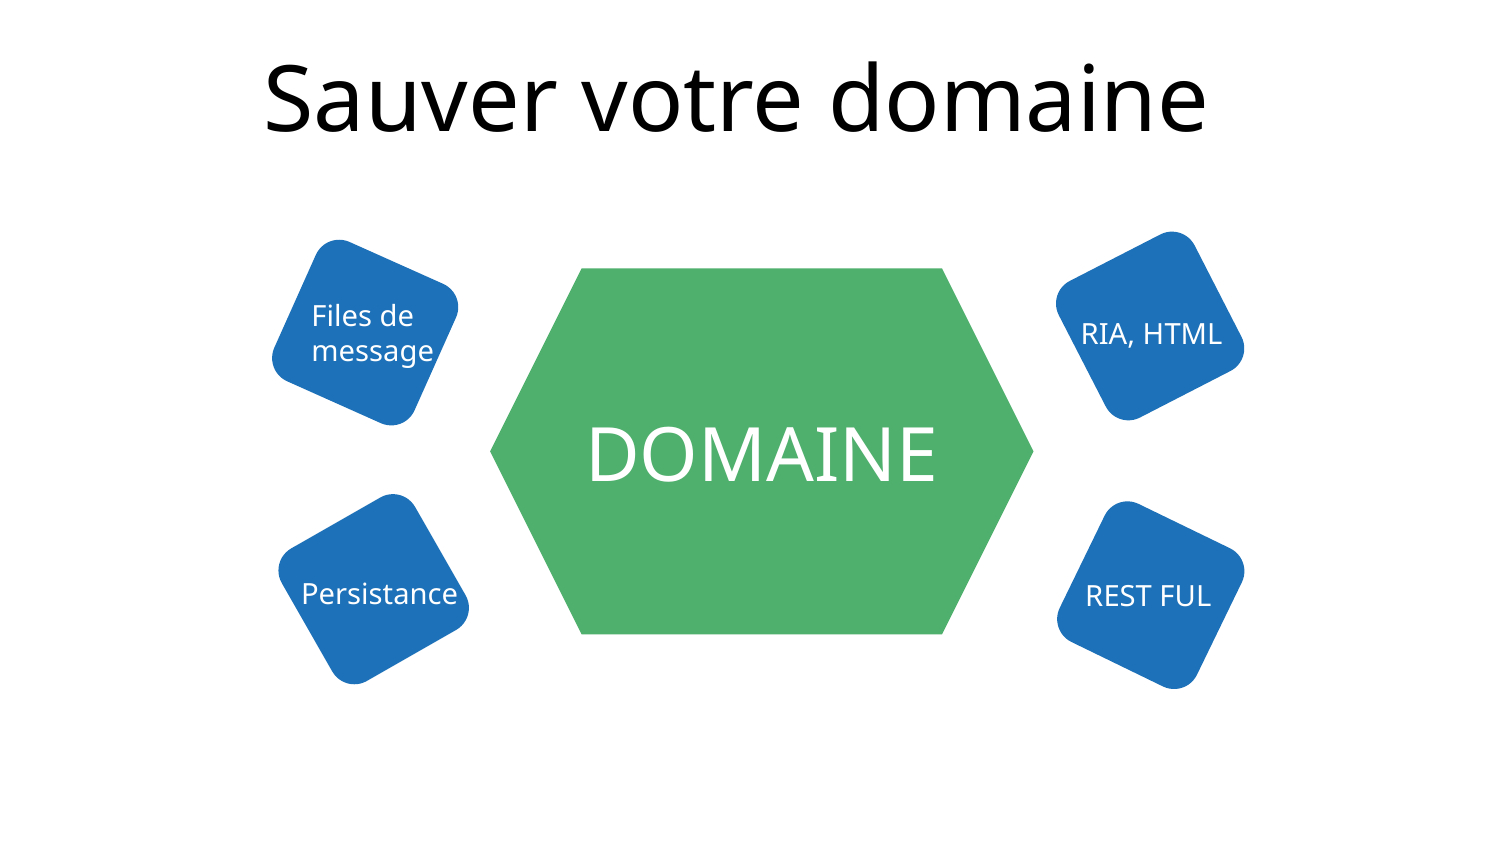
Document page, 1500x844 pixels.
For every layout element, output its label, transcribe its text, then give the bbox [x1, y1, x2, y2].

text_box Sauver votre domaine [53, 32, 1444, 174]
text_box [296, 512, 475, 666]
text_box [1074, 518, 1260, 673]
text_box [1073, 248, 1255, 403]
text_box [288, 256, 486, 410]
text_box DOMAINE [488, 266, 1036, 637]
